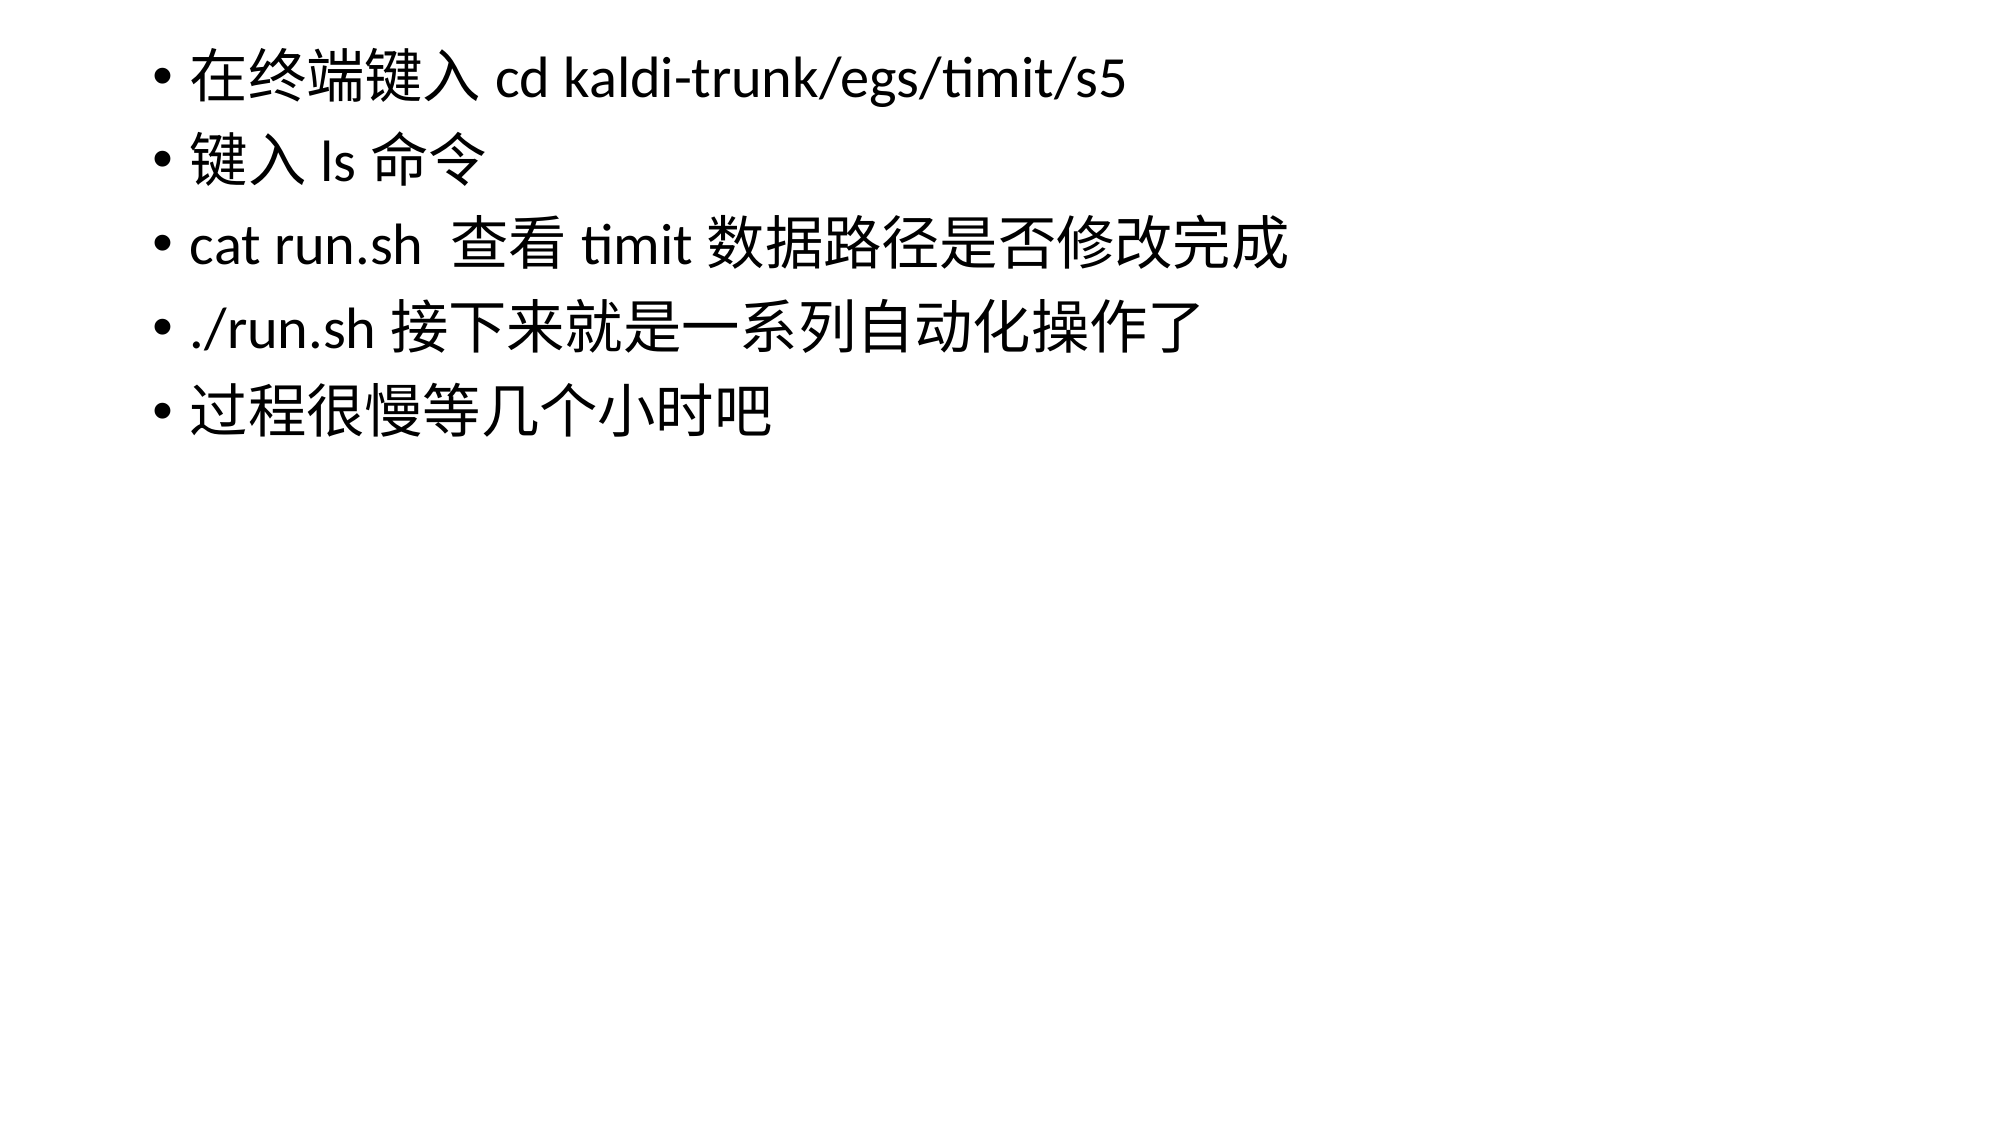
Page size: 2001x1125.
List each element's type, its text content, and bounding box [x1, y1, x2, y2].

list 在终端键入cd kaldi-trunk/egs/timit/s5 键入ls命令 cat run.sh 查看timit数据路径是否修改完成 ./run.sh接下来就是一系列自动化操作了 过程很慢等几个小时吧 [137, 39, 1863, 1014]
